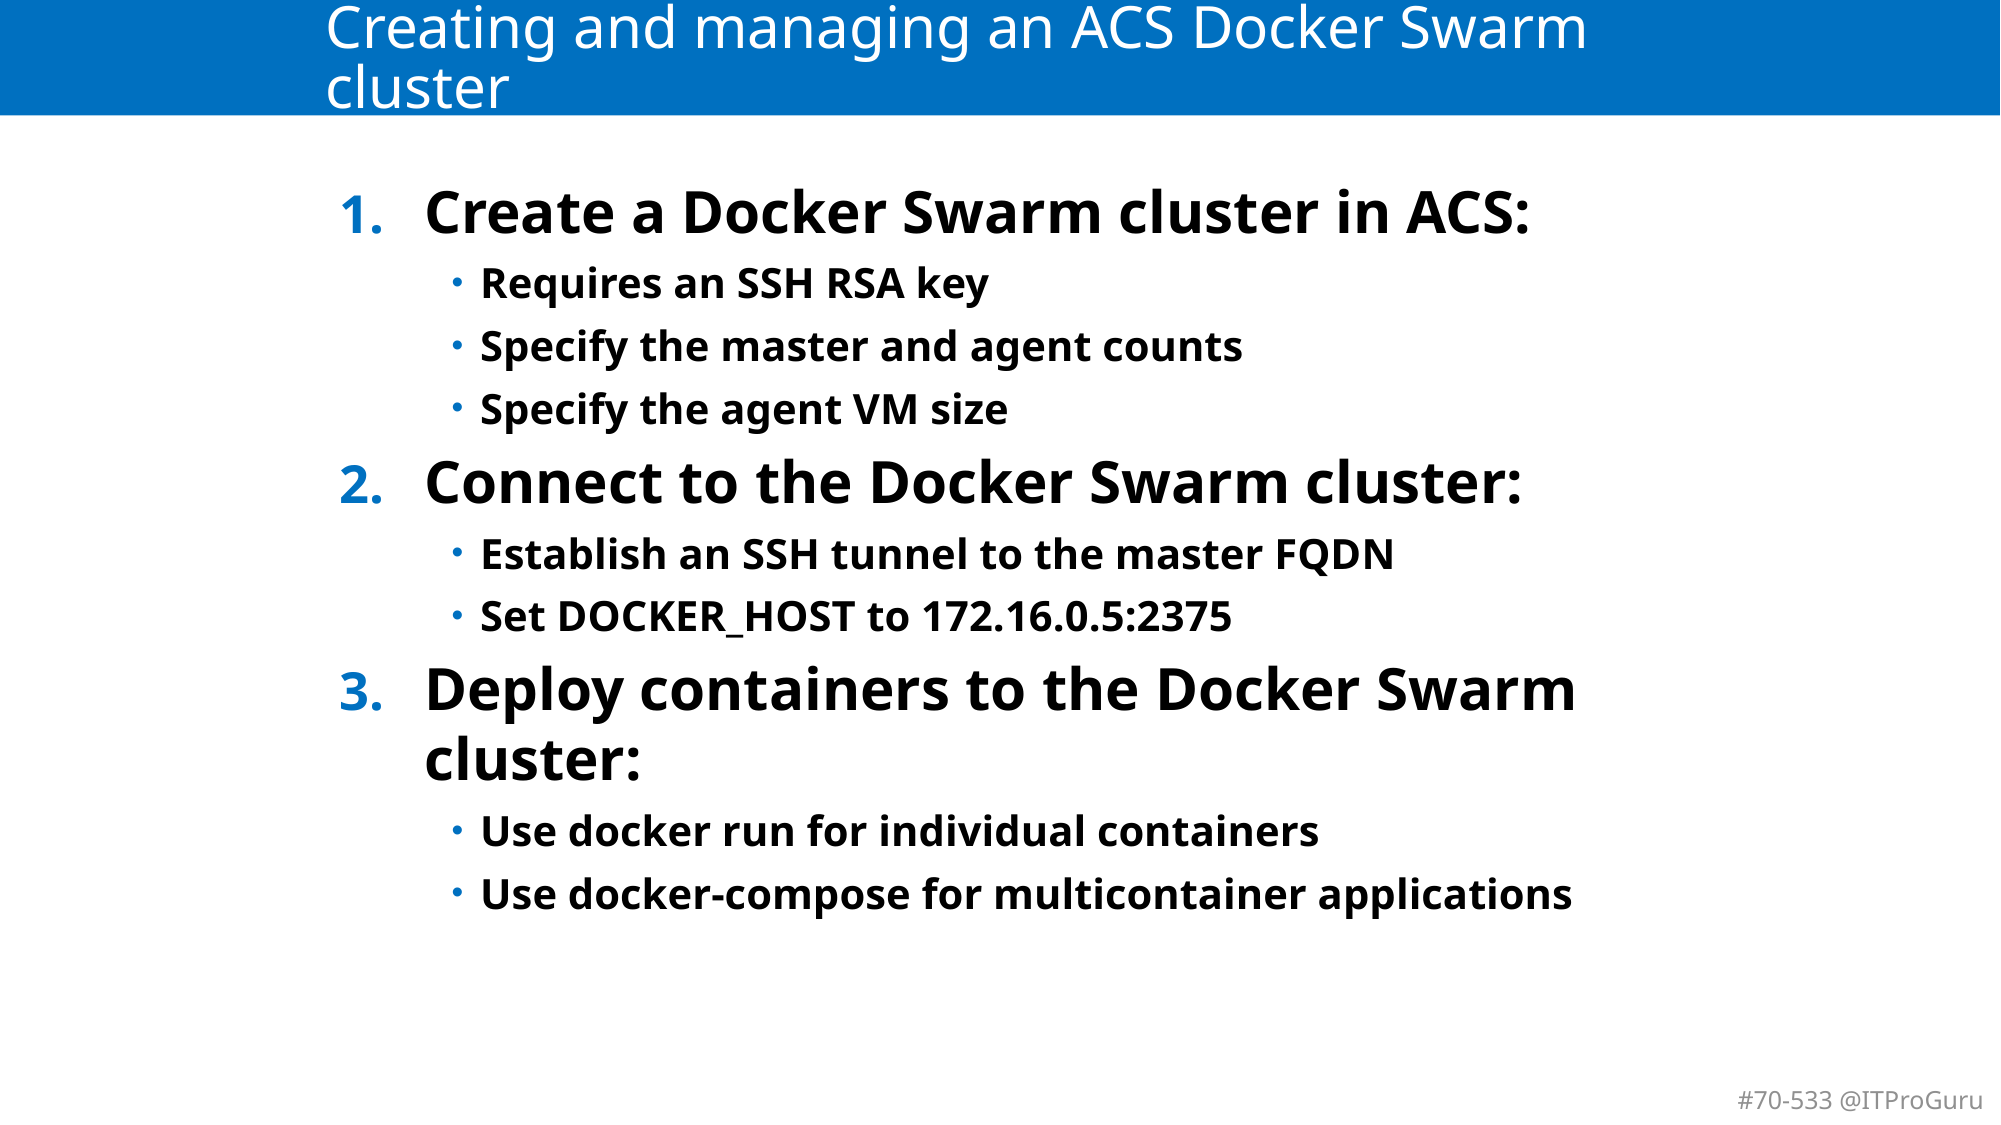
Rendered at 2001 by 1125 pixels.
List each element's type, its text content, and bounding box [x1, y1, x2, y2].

title Creating and managing an ACS Docker Swarm cluster [325, 0, 1751, 122]
text_box Create a Docker Swarm cluster in ACS: Requires an SSH RSA key Specify the master and agent counts Specify the agent VM size Connect to the Docker Swarm cluster: Establish an SSH tunnel to the master FQDN Set DOCKER_HOST to 172.16.0.5:2375 Deploy containers to the Docker Swarm cluster: Use docker run for individual containers Use docker-compose for multicontainer applications [325, 167, 1658, 1012]
